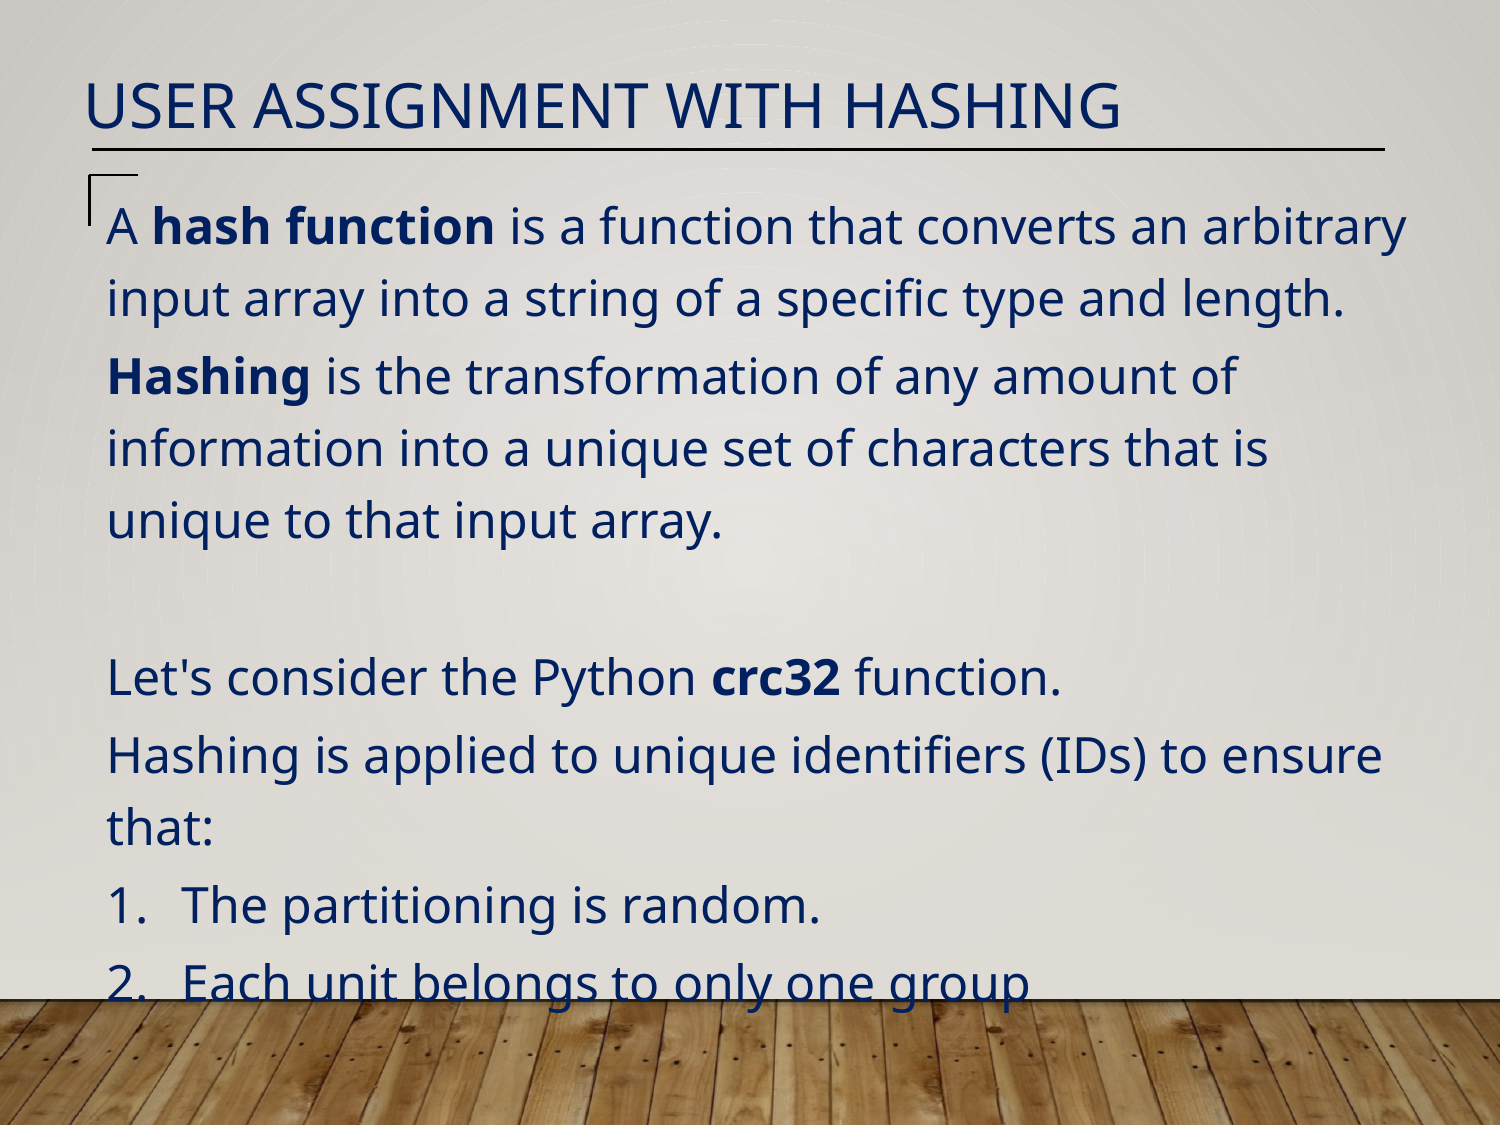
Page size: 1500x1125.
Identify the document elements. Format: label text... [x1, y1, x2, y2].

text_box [89, 174, 139, 227]
text_box A hash function is a function that converts an arbitrary input array into a string of a specific type and length. Hashing is the transformation of any amount of information into a unique set of characters that is unique to that input array. Let's consider the Python crc32 function. Hashing is applied to unique identifiers (IDs) to ensure that: The partitioning is random. Each unit belongs to only one group [91, 175, 1461, 823]
picture [0, 999, 1500, 1125]
text_box User Assignment with Hashing [68, 67, 1415, 150]
